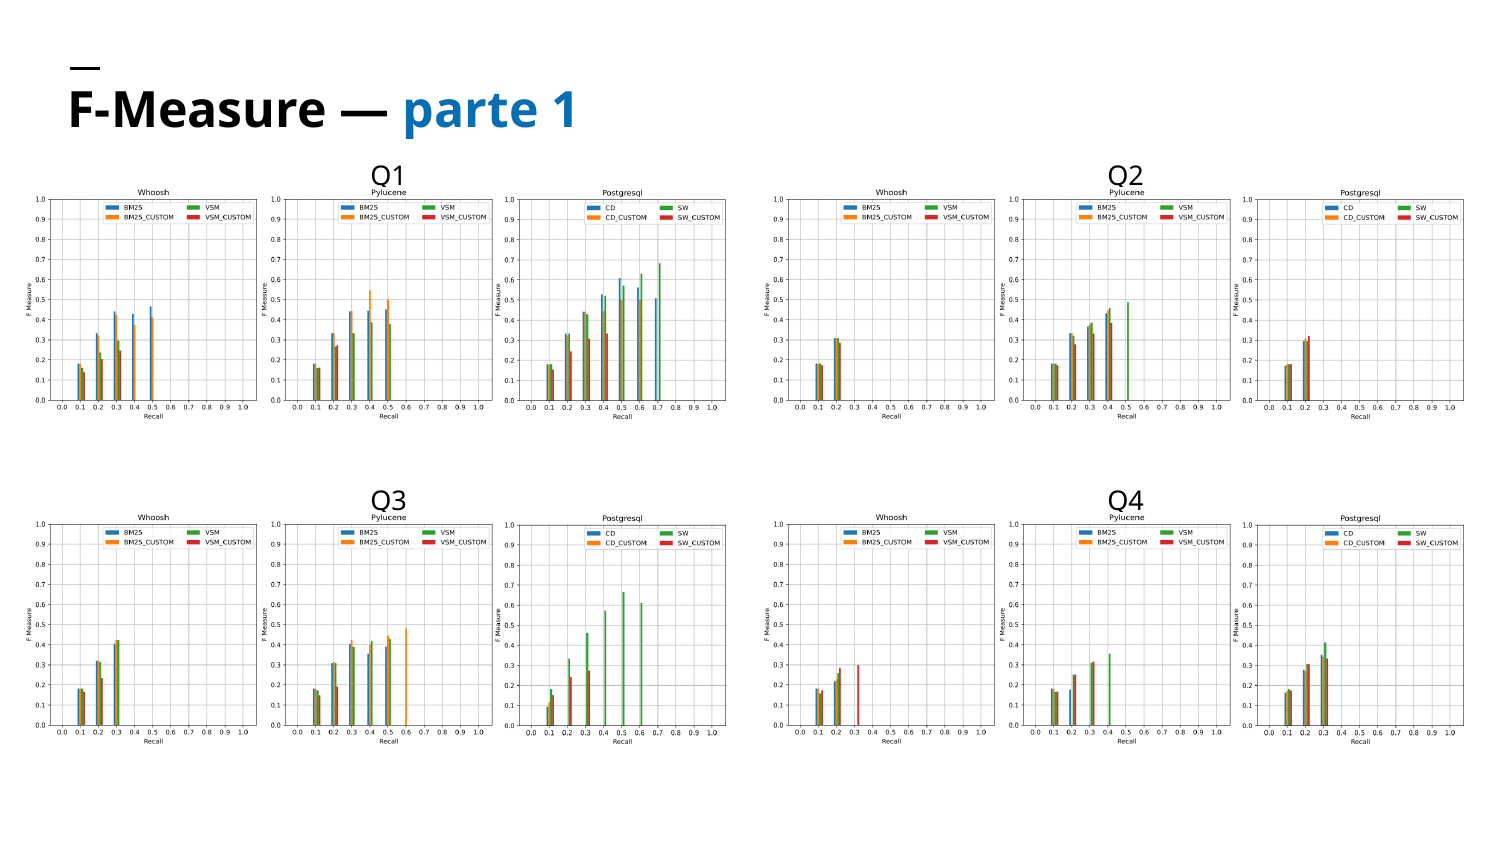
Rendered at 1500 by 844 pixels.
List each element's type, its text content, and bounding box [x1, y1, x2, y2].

text_box Q4 [1092, 467, 1170, 510]
title F-Measure — parte 1 [52, 28, 815, 153]
text_box Q3 [355, 467, 433, 510]
picture [24, 512, 732, 748]
text_box Q2 [1092, 142, 1170, 185]
picture [762, 187, 1469, 422]
picture [24, 187, 730, 422]
picture [762, 512, 1469, 748]
text_box Q1 [355, 142, 433, 185]
